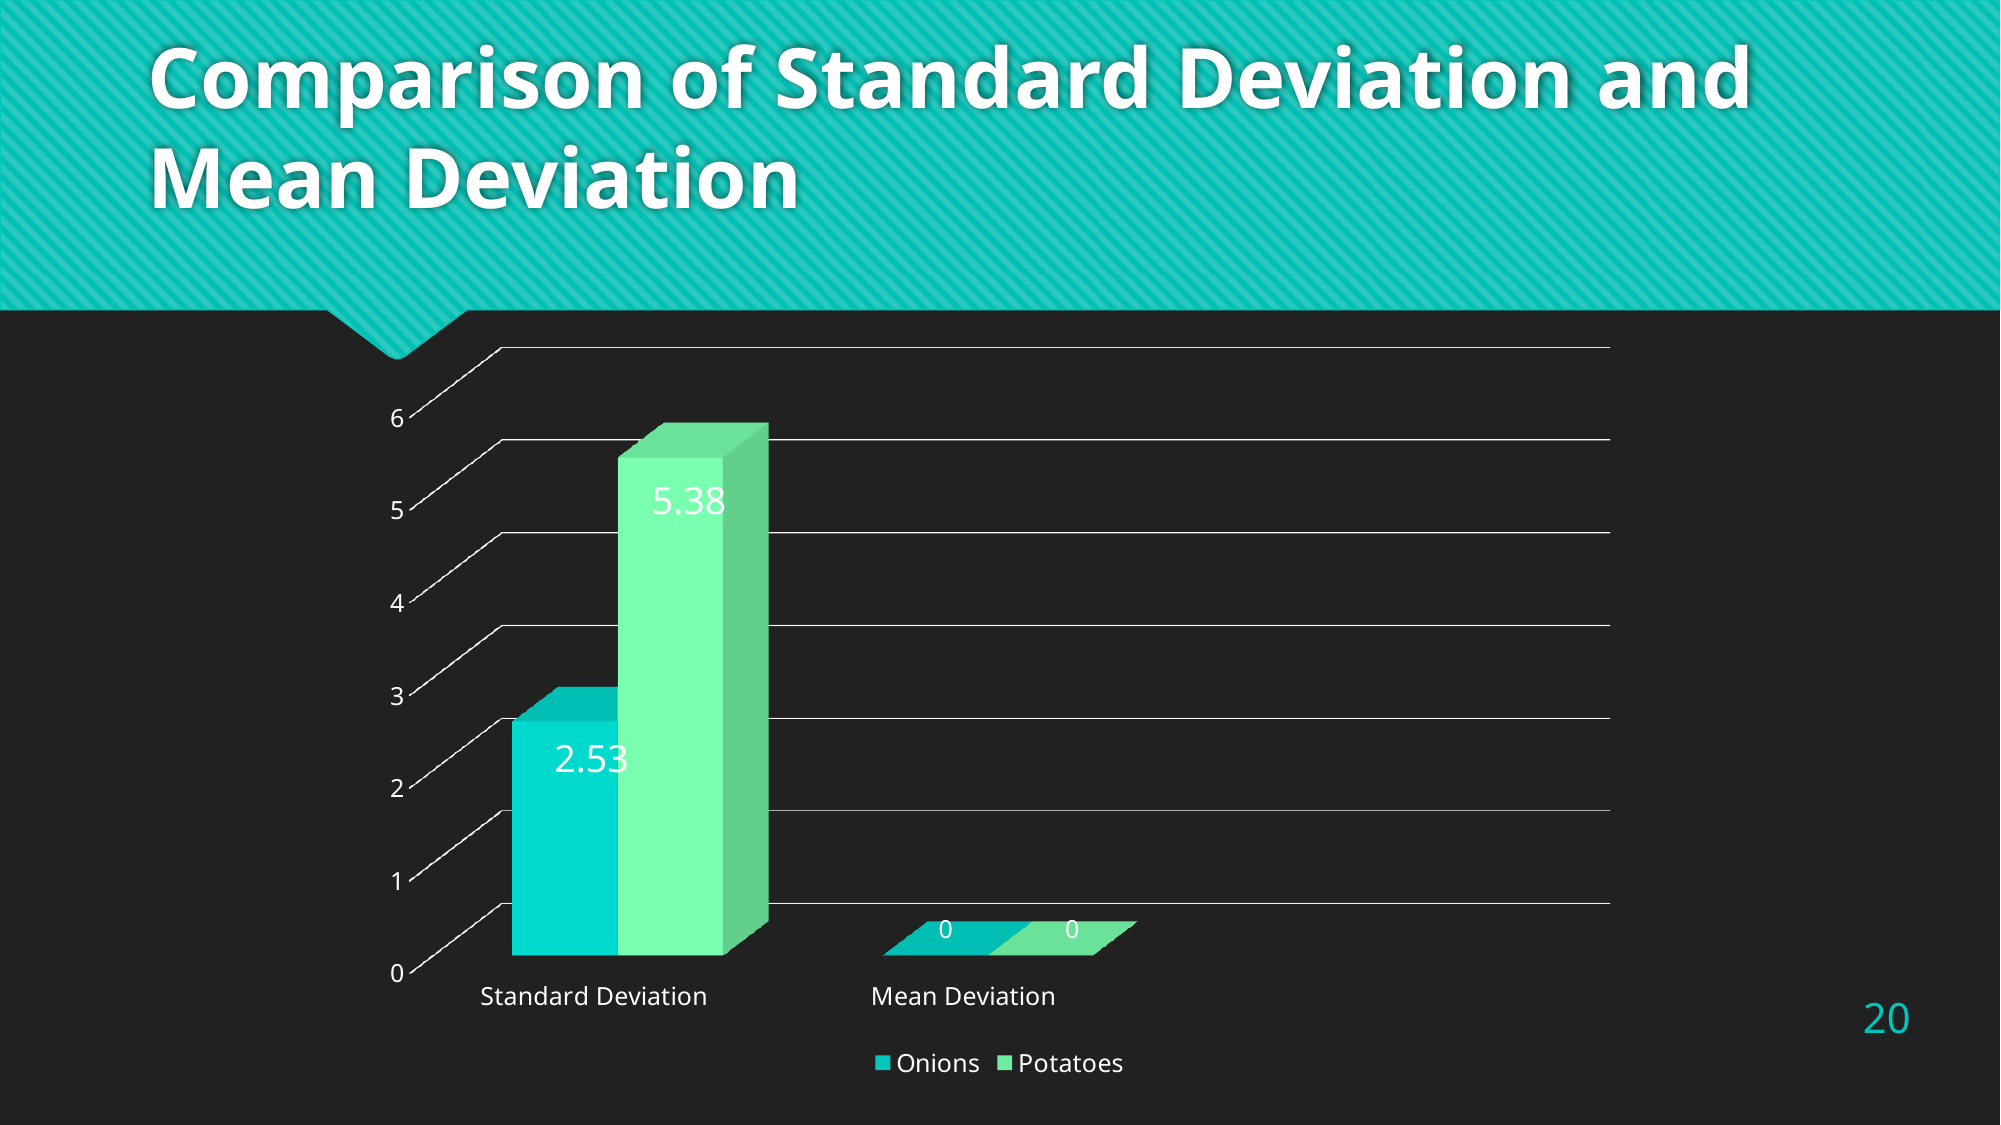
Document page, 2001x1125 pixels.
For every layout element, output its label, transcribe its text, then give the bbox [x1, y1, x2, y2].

title Comparison of Standard Deviation and Mean Deviation [132, 73, 1868, 233]
slide_number 20 [1751, 970, 1926, 1051]
chart [356, 332, 1644, 1087]
